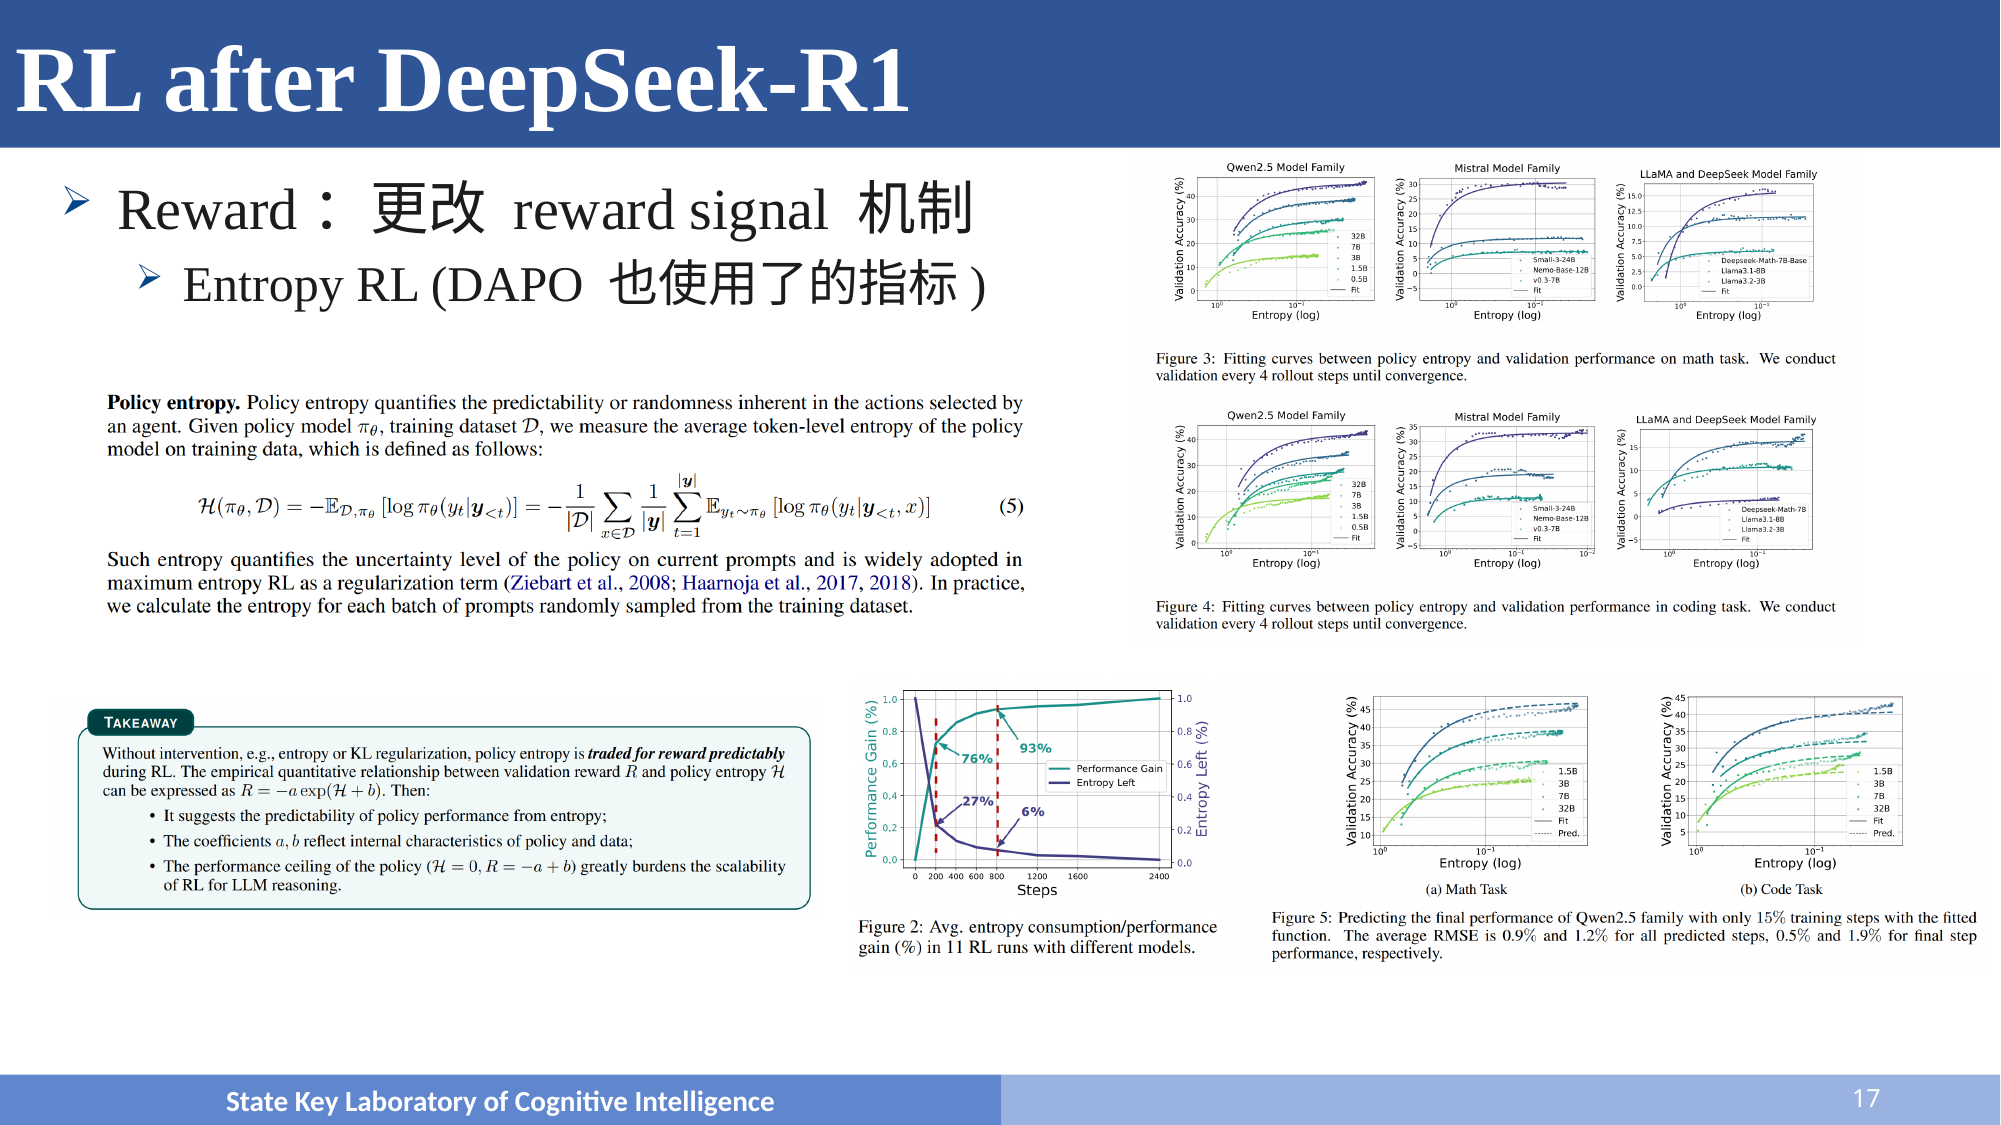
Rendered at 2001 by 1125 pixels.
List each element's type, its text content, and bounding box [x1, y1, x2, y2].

text_box State Key Laboratory of Cognitive Intelligence [0, 1074, 1001, 1125]
slide_number 17 [1775, 1077, 1881, 1123]
picture [1129, 153, 1863, 642]
picture [851, 675, 1989, 972]
picture [91, 385, 1053, 624]
text_box RL after DeepSeek-R1 [0, 0, 2000, 148]
picture [55, 697, 823, 918]
text_box Reward：更改 reward signal 机制 Entropy RL (DAPO 也使用了的指标) [60, 171, 1940, 954]
